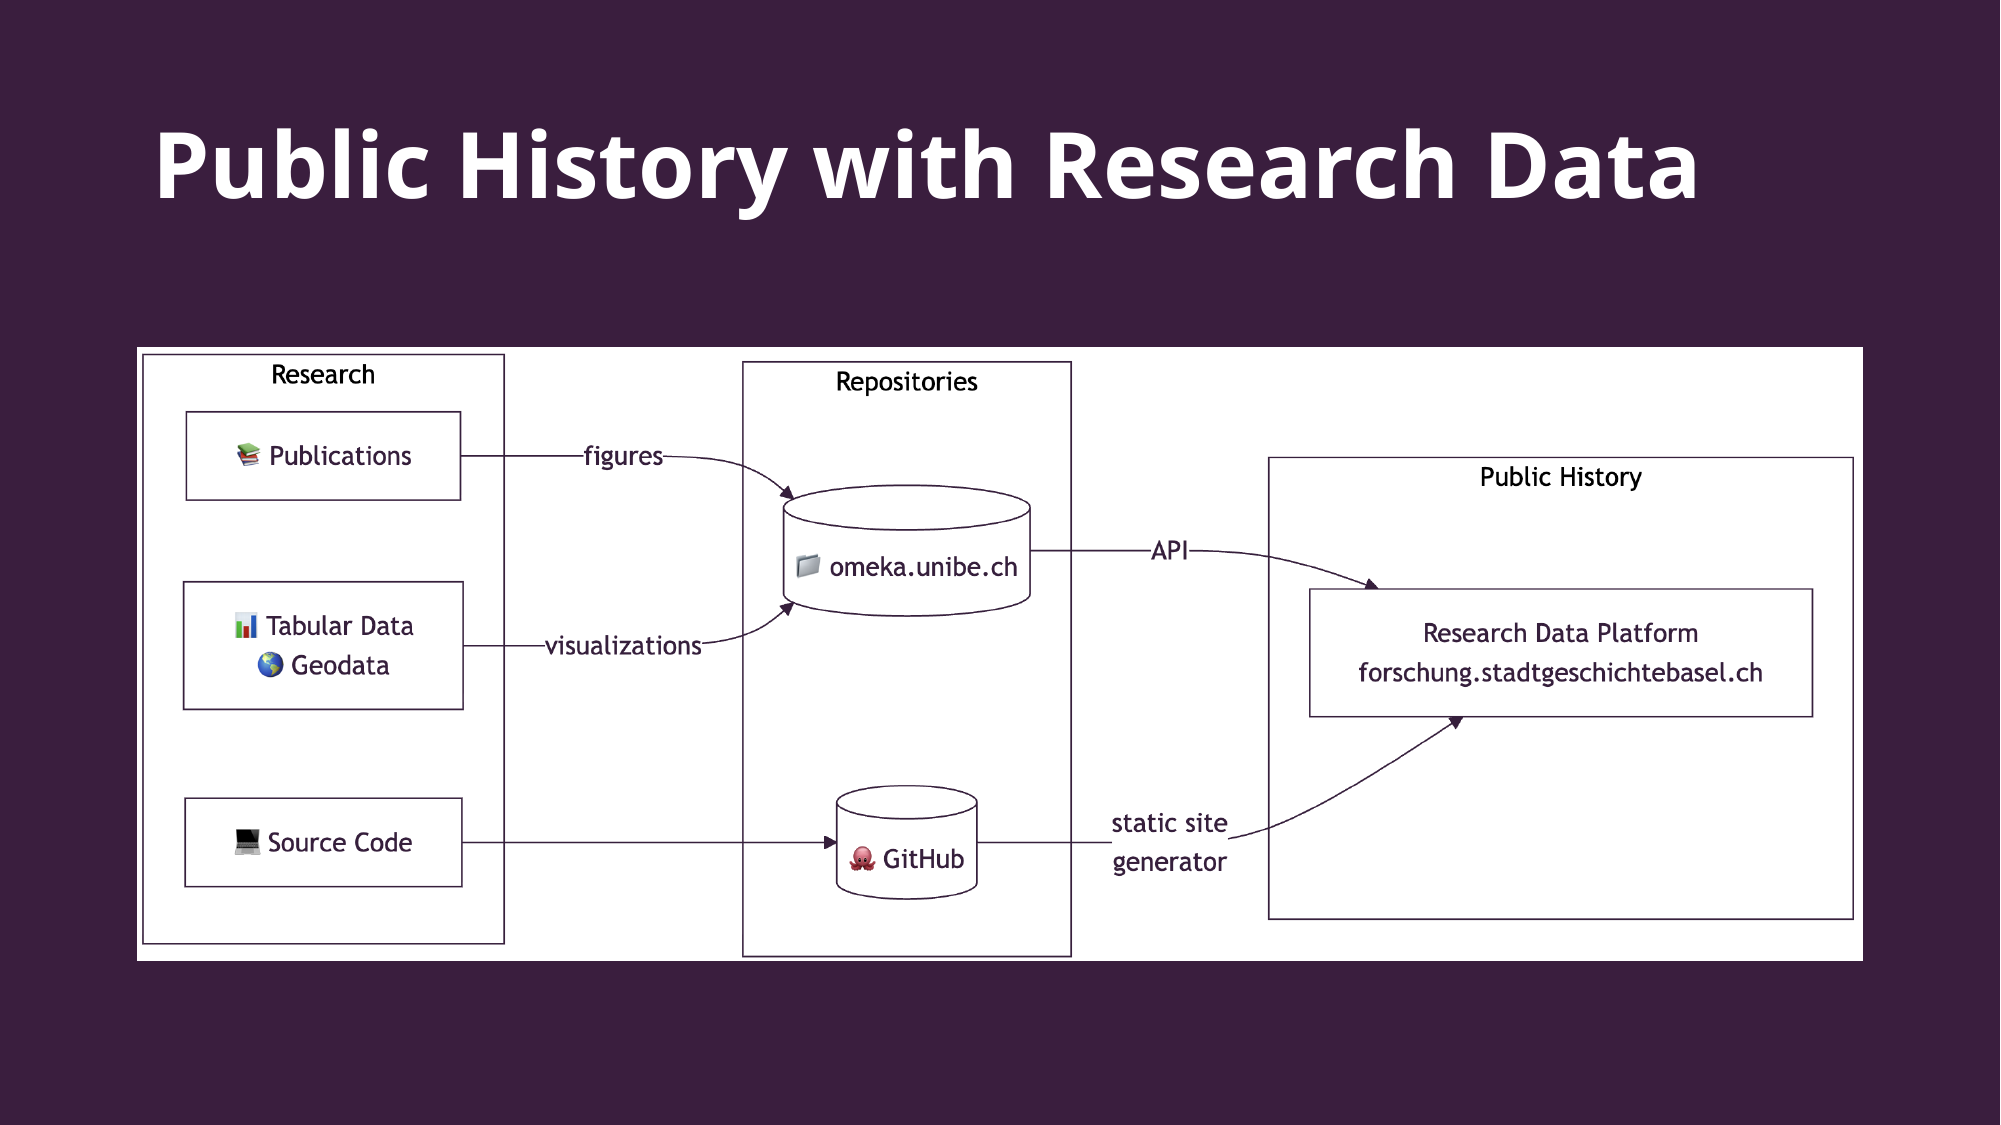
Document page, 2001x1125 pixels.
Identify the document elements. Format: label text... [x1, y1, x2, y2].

title Public History with Research Data [137, 59, 1863, 278]
picture [137, 347, 1863, 961]
